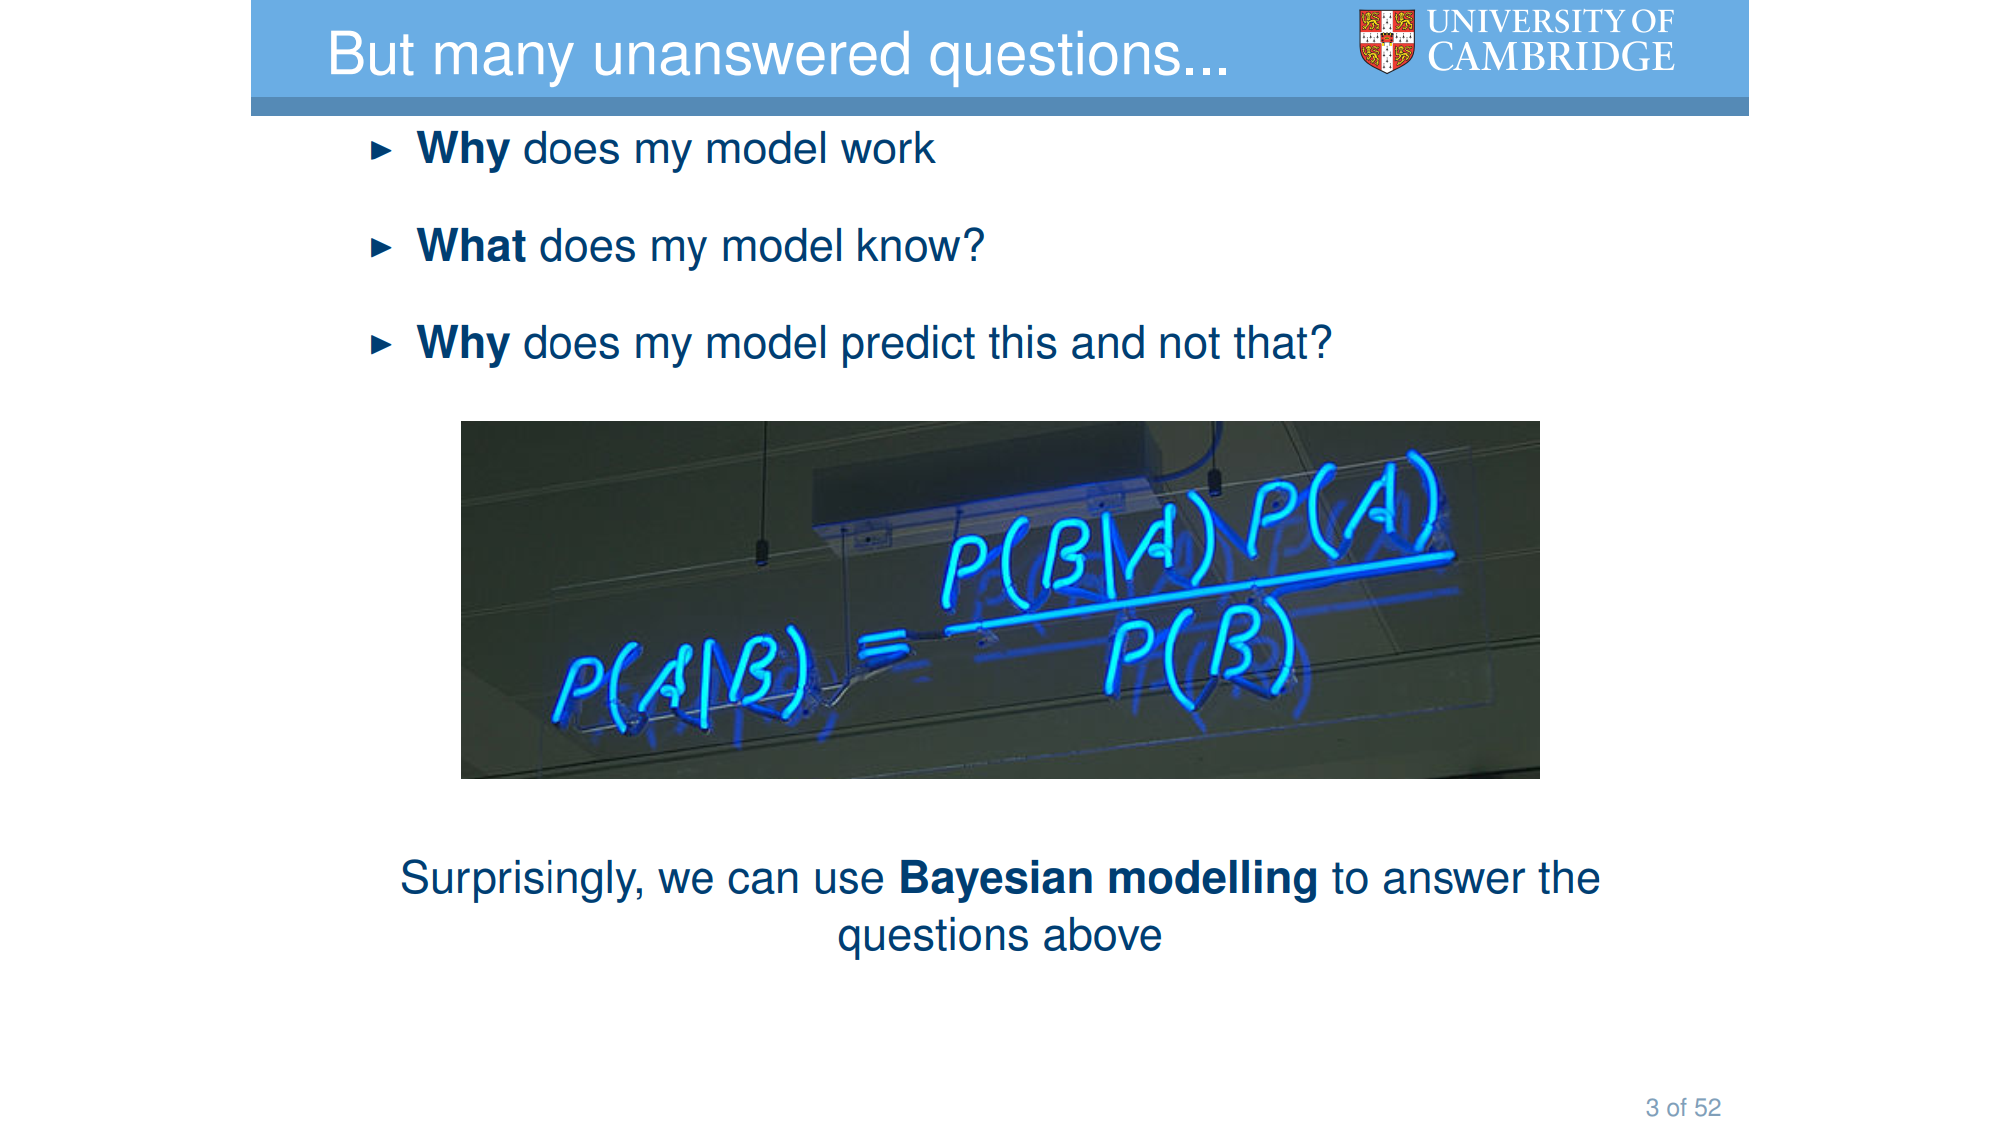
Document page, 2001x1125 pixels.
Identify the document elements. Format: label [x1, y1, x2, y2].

picture [251, 0, 1749, 1125]
